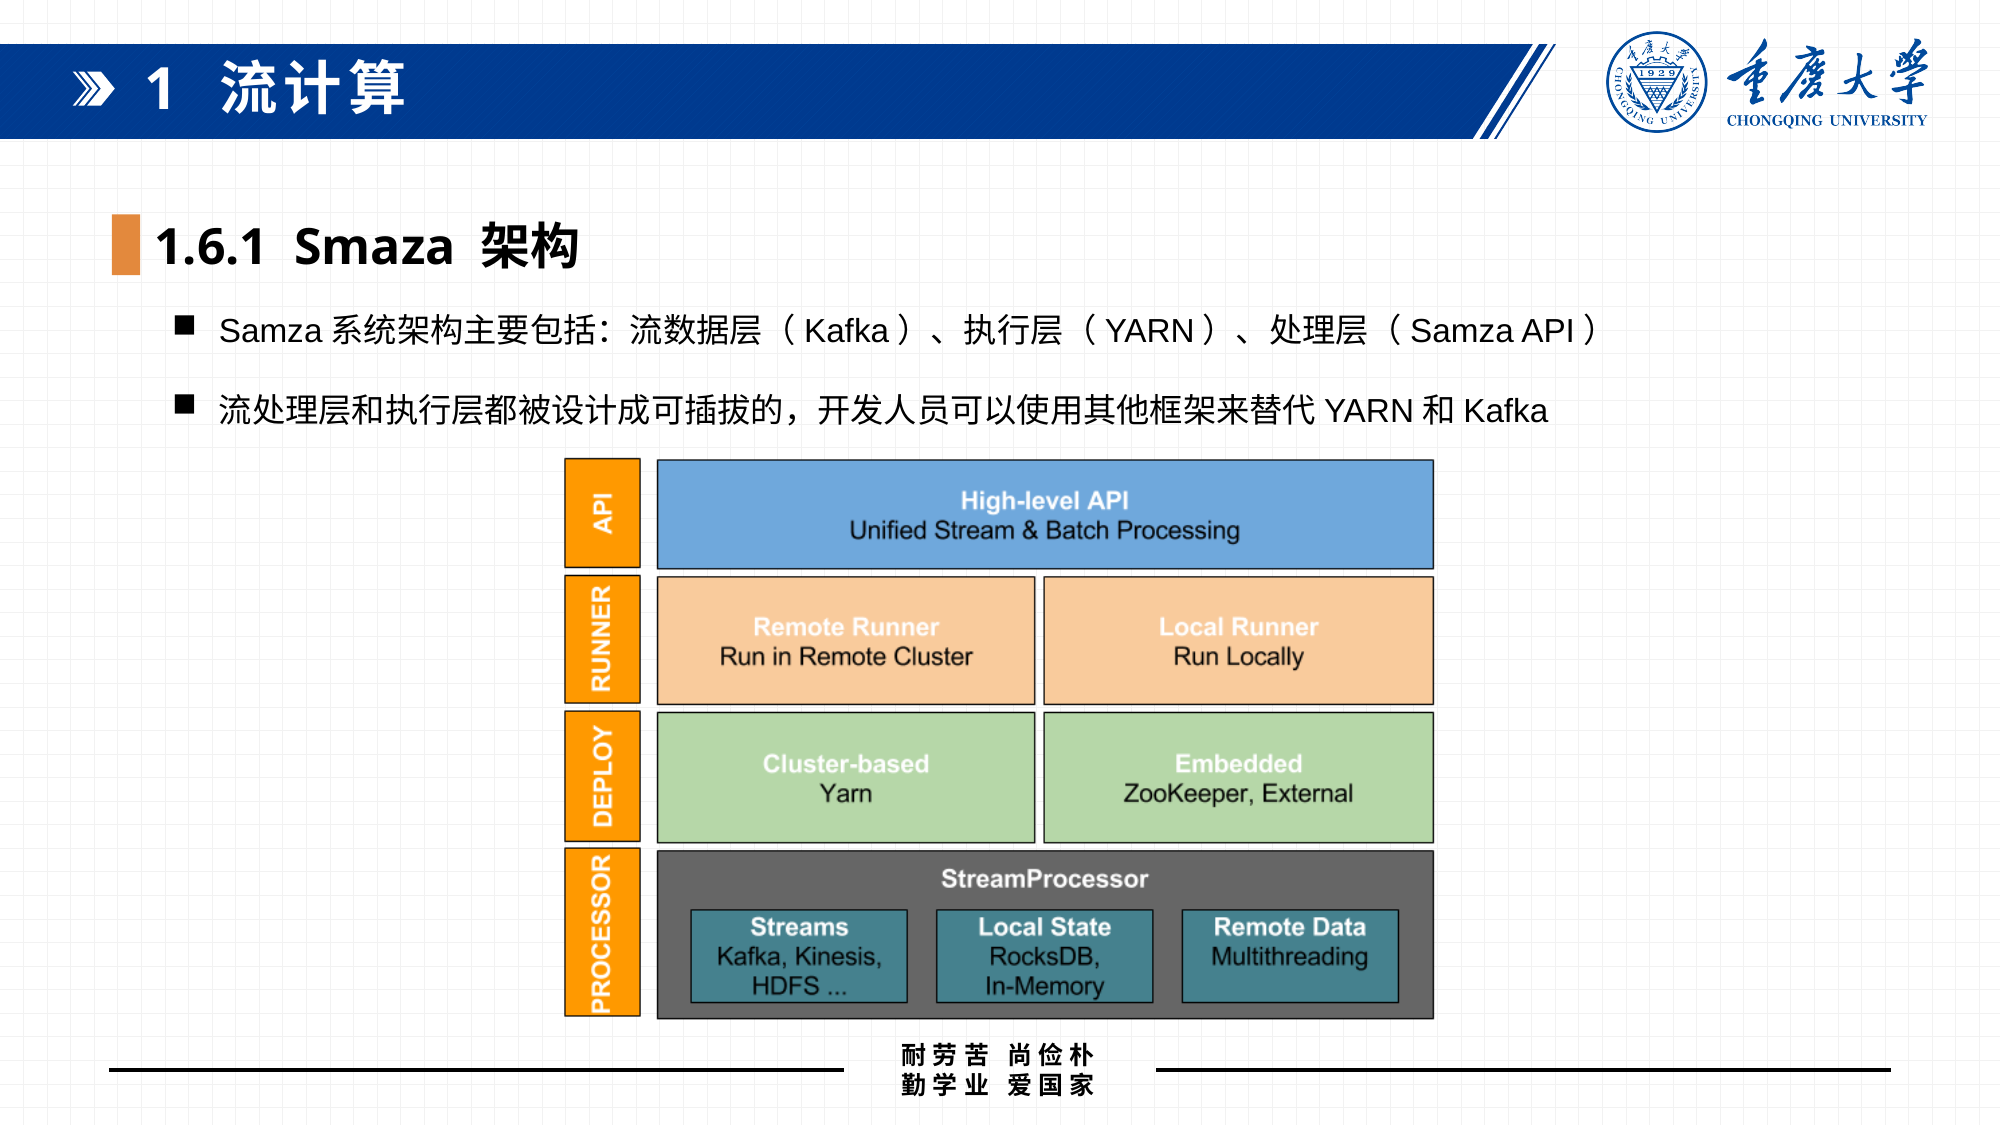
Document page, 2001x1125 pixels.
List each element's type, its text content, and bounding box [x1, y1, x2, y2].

text_box Samza系统架构主要包括：流数据层（Kafka）、执行层（YARN）、处理层（Samza API） 流处理层和执行层都被设计成可插拔的，开发人员可以使用其他框架来替代YARN和Kafka [157, 301, 1909, 437]
picture [547, 438, 1453, 1041]
list 1.6.1 Smaza 架构 [139, 213, 1891, 275]
picture [1606, 31, 1928, 133]
list 1 流计算 [108, 51, 1356, 136]
